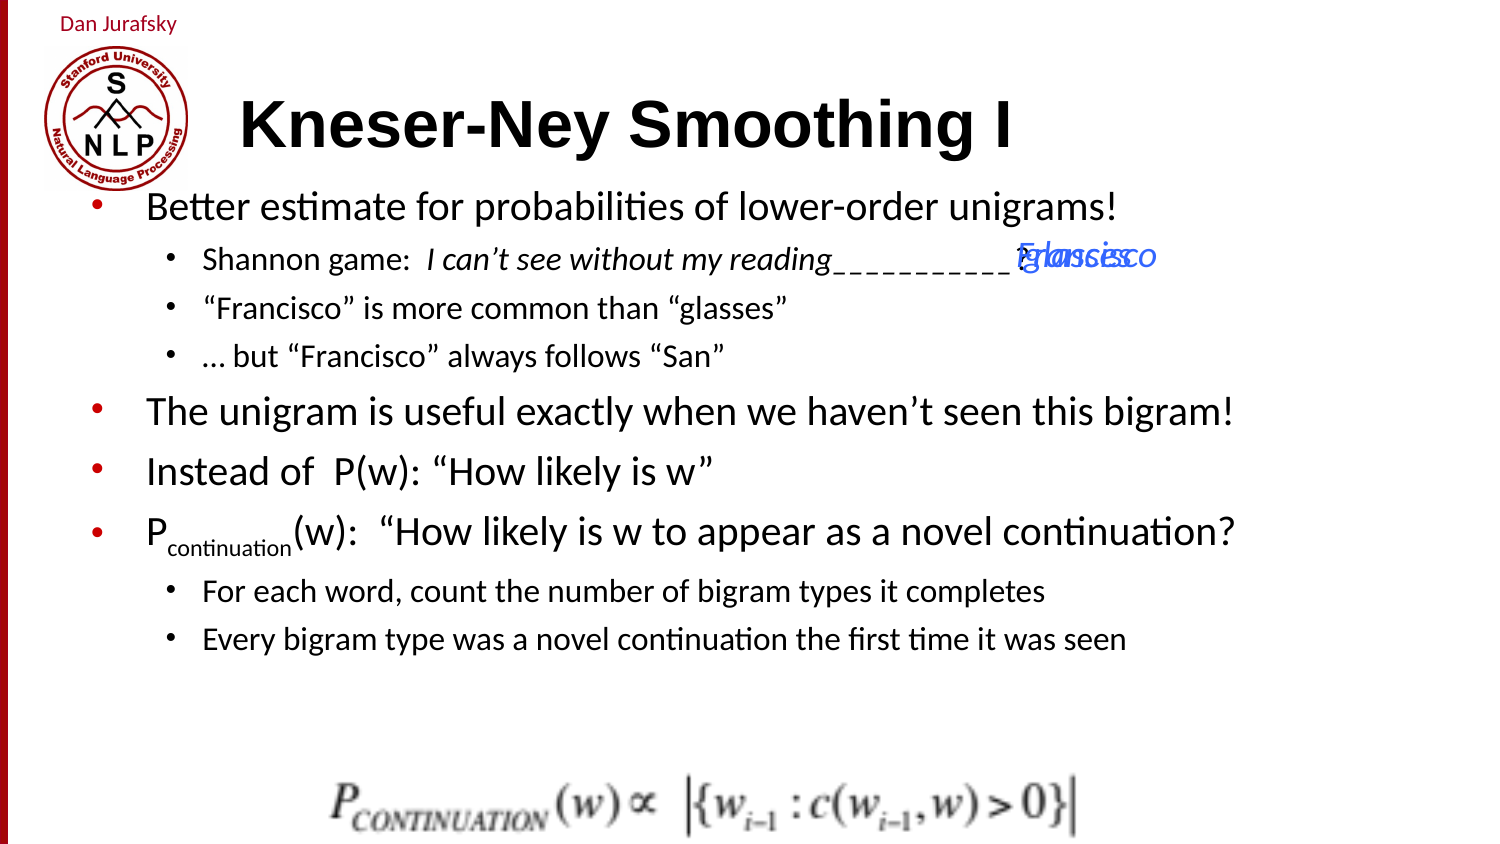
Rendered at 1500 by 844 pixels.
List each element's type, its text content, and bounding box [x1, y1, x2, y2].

text_box Francisco [1001, 222, 1173, 283]
text_box Kneser-Ney Smoothing I [224, 46, 1450, 169]
picture [44, 46, 188, 191]
picture [324, 768, 1080, 842]
text_box Better estimate for probabilities of lower-order unigrams! Shannon game: I can’t see without my reading___________? “Francisco” is more common than “glasses” … but “Francisco” always follows “San” The unigram is useful exactly when we haven’t seen this bigram! Instead of P(w): “How likely is w” Pcontinuation(w): “How likely is w to appear as a novel continuation? For each word, count the number of bigram types it completes Every bigram type was a novel continuation the first time it was seen [75, 171, 1500, 719]
text_box glasses [1008, 222, 1147, 282]
